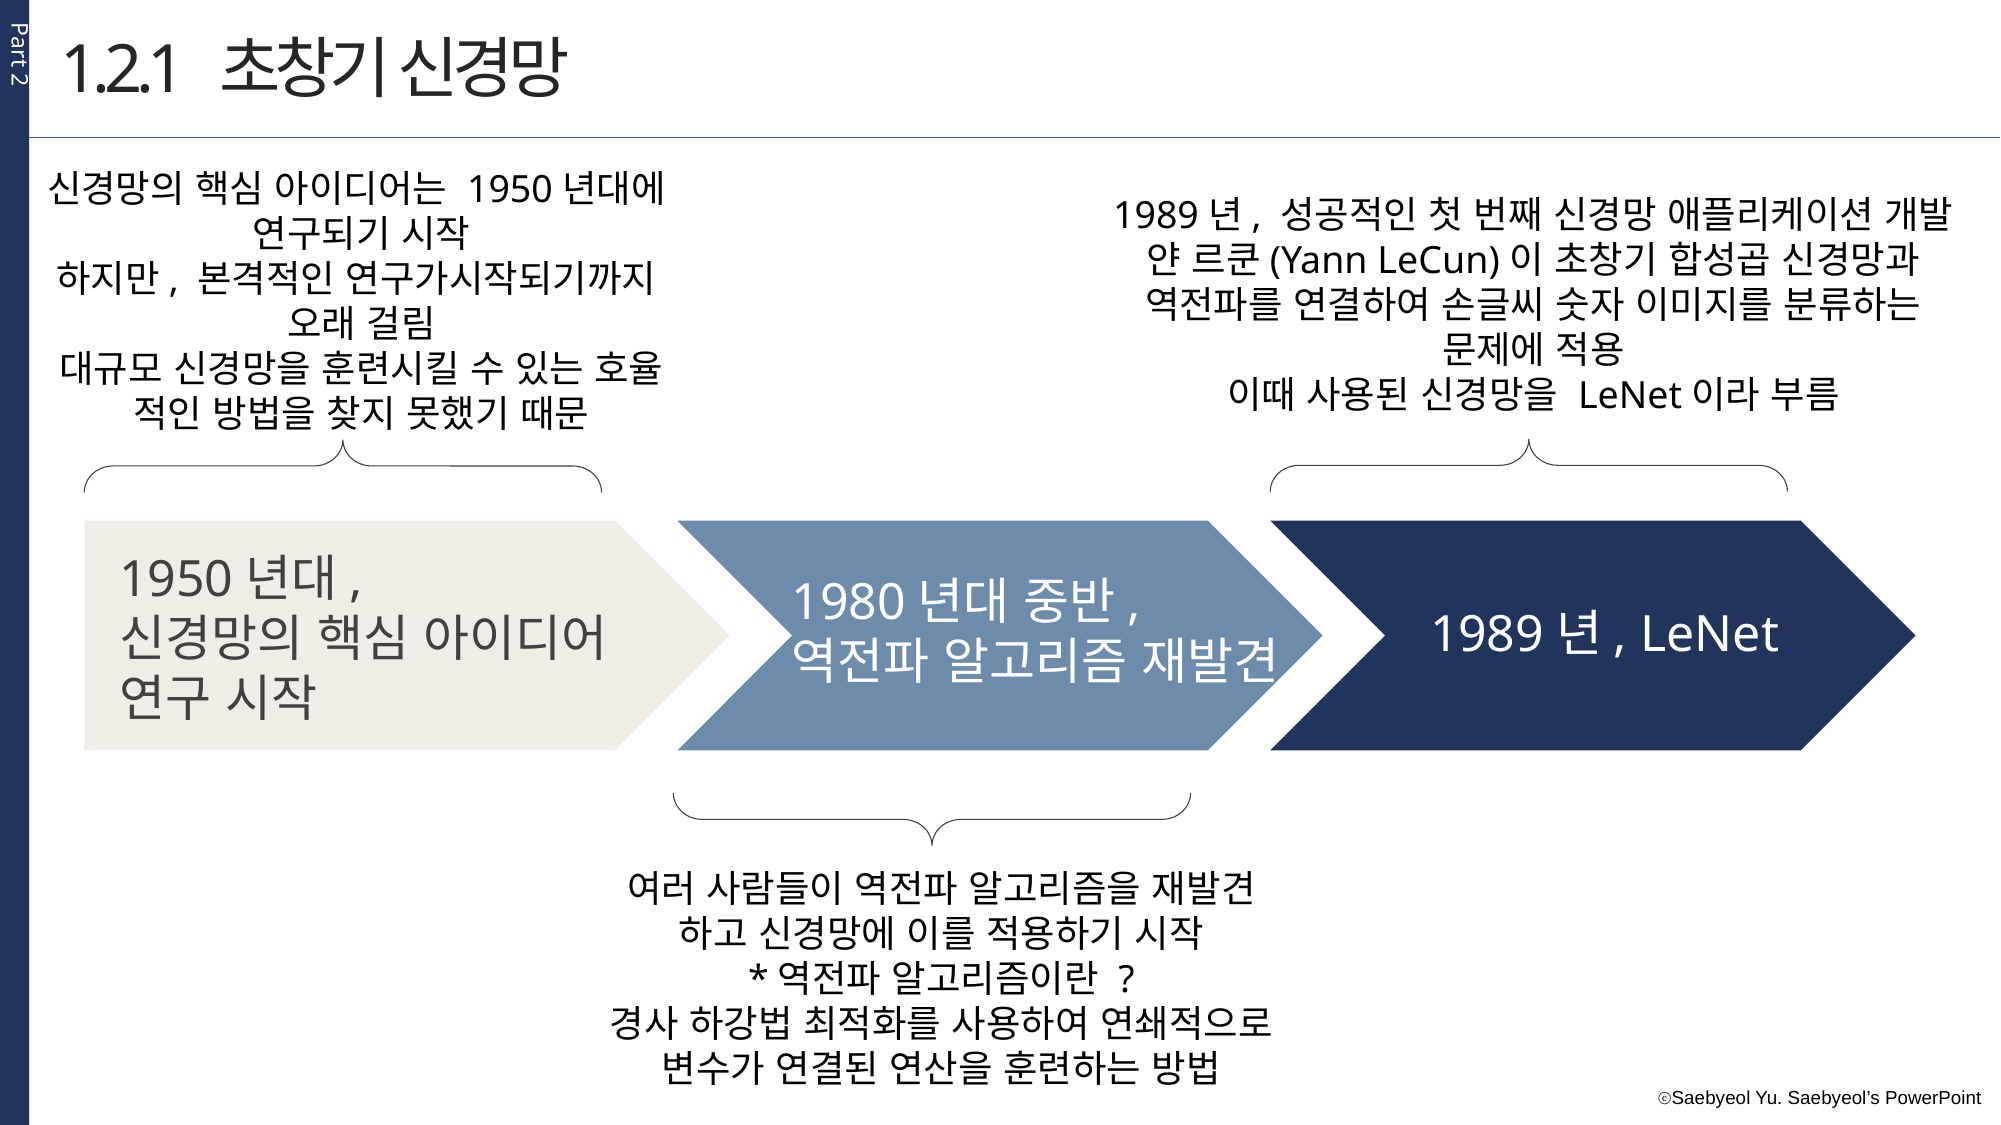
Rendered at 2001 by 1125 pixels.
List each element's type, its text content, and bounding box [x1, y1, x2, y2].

text_box [0, 312, 30, 1125]
text_box [1267, 519, 1918, 752]
text_box 신경망의 핵심 아이디어는 1950년대에 연구되기 시작 하지만, 본격적인 연구가시작되기까지 오래 걸림 대규모 신경망을 훈련시킬 수 있는 호율 적인 방법을 찾지 못했기 때문 [32, 157, 691, 442]
text_box [672, 792, 1192, 846]
text_box 1950년대, 신경망의 핵심 아이디어 연구 시작 [104, 538, 623, 734]
text_box 1989년, LeNet [1415, 594, 1794, 669]
text_box 1989년, 성공적인 첫 번째 신경망 애플리케이션 개발 얀 르쿤(Yann LeCun)이 초창기 합성곱 신경망과 역전파를 연결하여 손글씨 숫자 이미지를 분류하는 문제에 적용 이때 사용된 신경망을 LeNet이라 부름 [1093, 184, 1974, 424]
text_box 여러 사람들이 역전파 알고리즘을 재발견 하고 신경망에 이를 적용하기 시작 *역전파 알고리즘이란 ? 경사 하강법 최적화를 사용하여 연쇄적으로 변수가 연결된 연산을 훈련하는 방법 [595, 857, 1288, 1098]
text_box [83, 442, 603, 493]
text_box Part 2 [0, 8, 42, 312]
text_box [0, 0, 30, 8]
text_box [1295, 607, 1323, 664]
text_box 1980년대 중반, 역전파 알고리즘 재발견 [776, 562, 1295, 698]
text_box [677, 520, 1250, 620]
text_box [83, 519, 732, 752]
text_box [1269, 438, 1789, 492]
text_box 1.2.1 초창기 신경망 [45, 18, 585, 113]
text_box [677, 651, 1261, 751]
